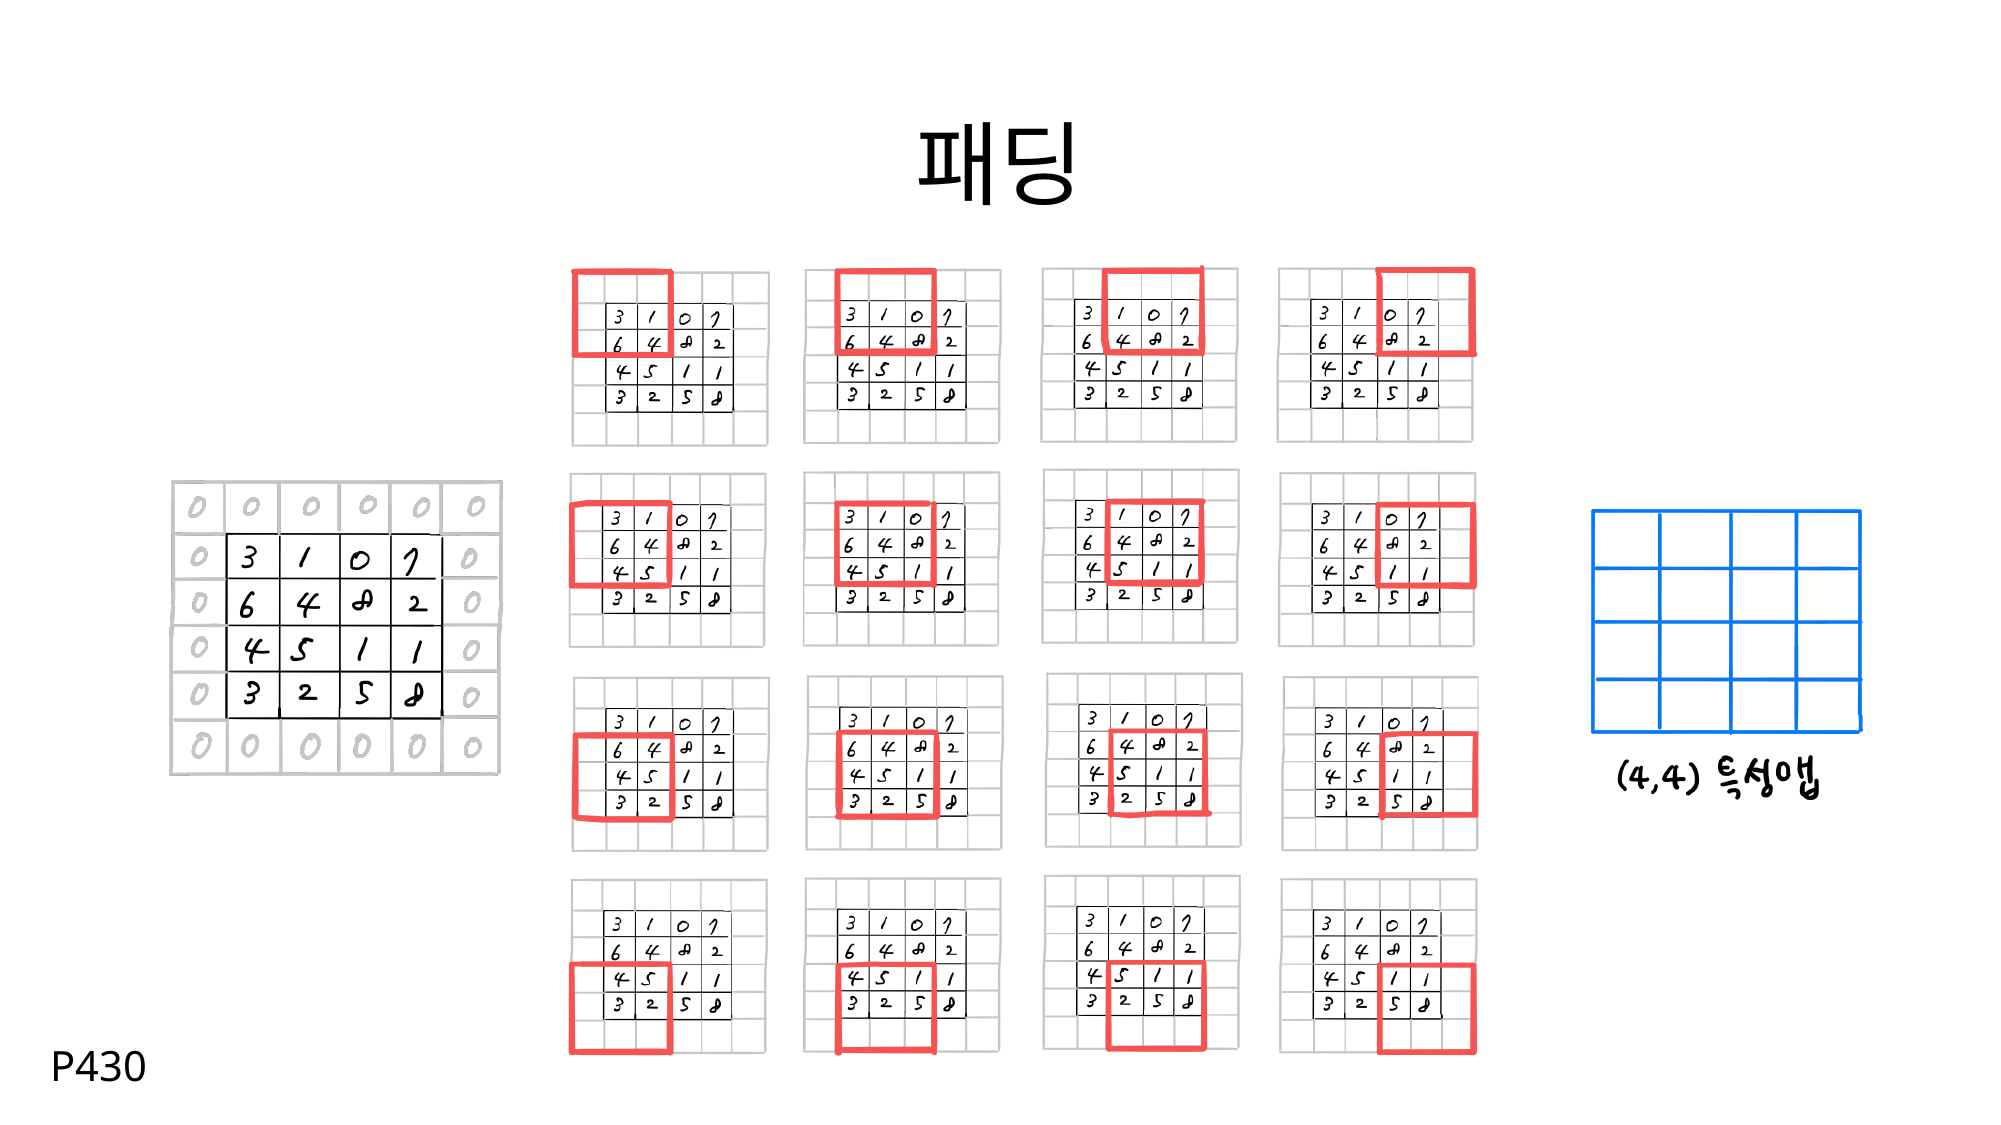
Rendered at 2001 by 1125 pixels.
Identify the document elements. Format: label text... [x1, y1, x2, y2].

picture [1591, 509, 1863, 800]
picture [169, 480, 503, 776]
picture [568, 265, 1479, 1066]
text_box P430 [35, 1032, 162, 1098]
title 패딩 [137, 59, 1863, 278]
